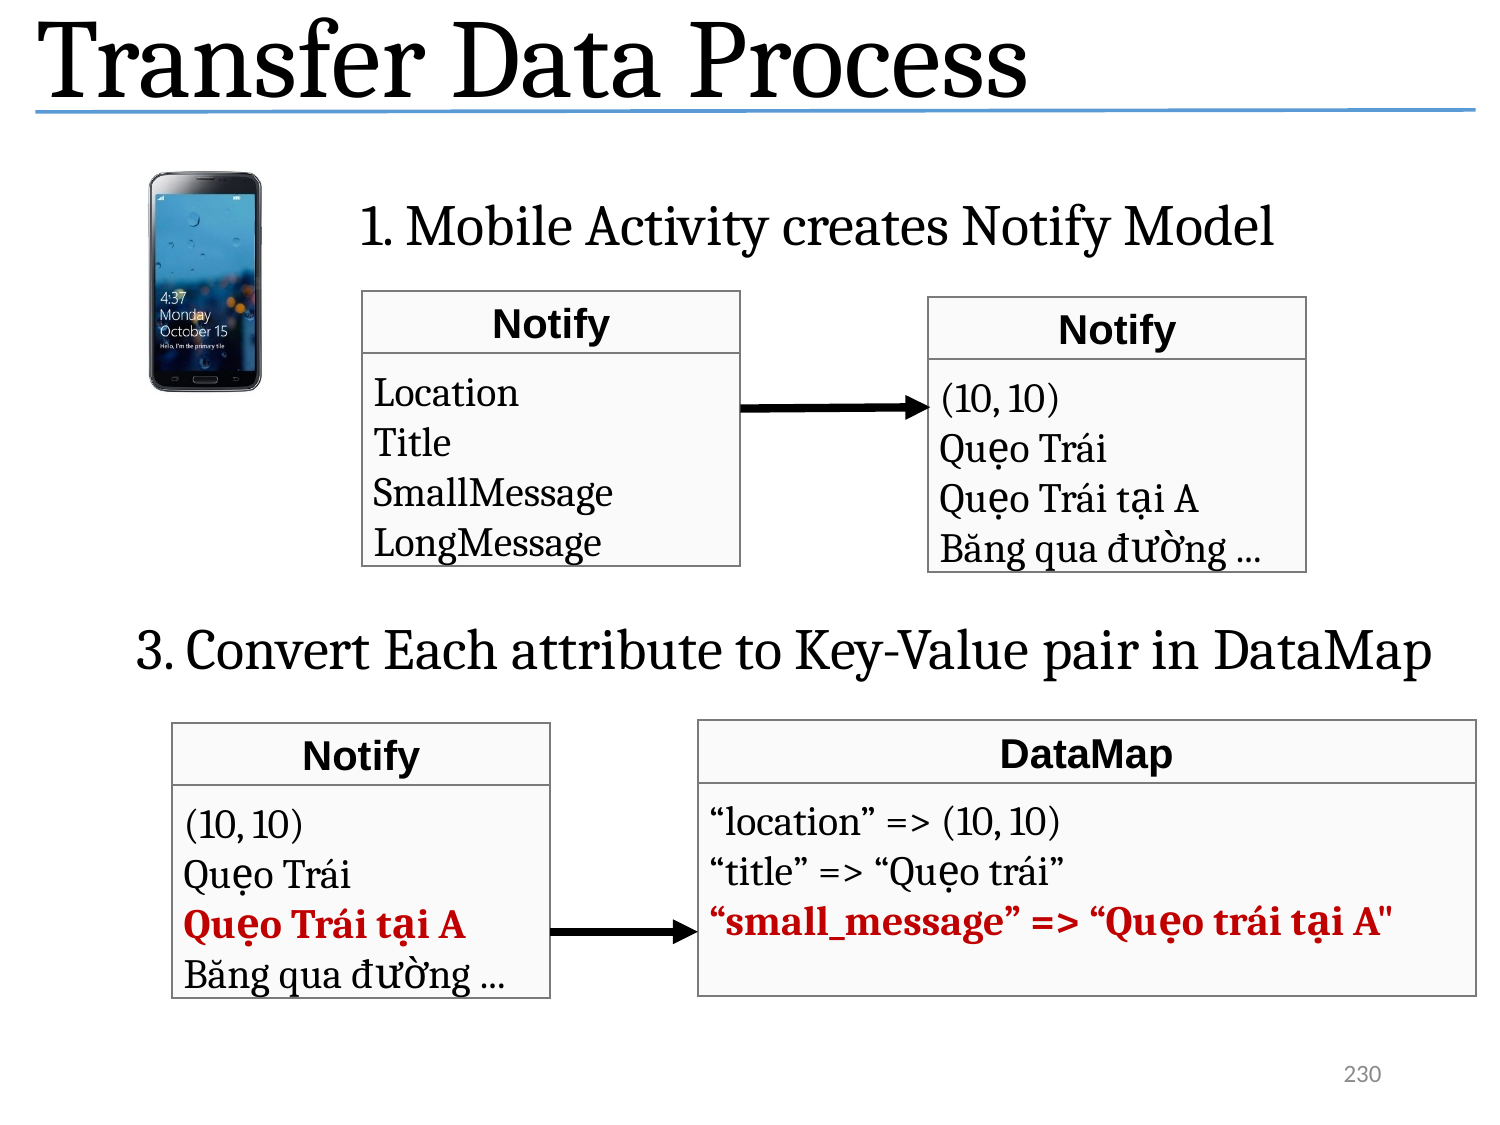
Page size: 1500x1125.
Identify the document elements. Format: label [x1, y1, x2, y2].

text_box [362, 290, 1307, 573]
picture [81, 160, 319, 398]
text_box [346, 179, 1291, 265]
slide_number [1059, 1042, 1397, 1103]
text_box [21, 13, 1476, 112]
text_box [121, 604, 1449, 689]
text_box [172, 720, 1476, 999]
